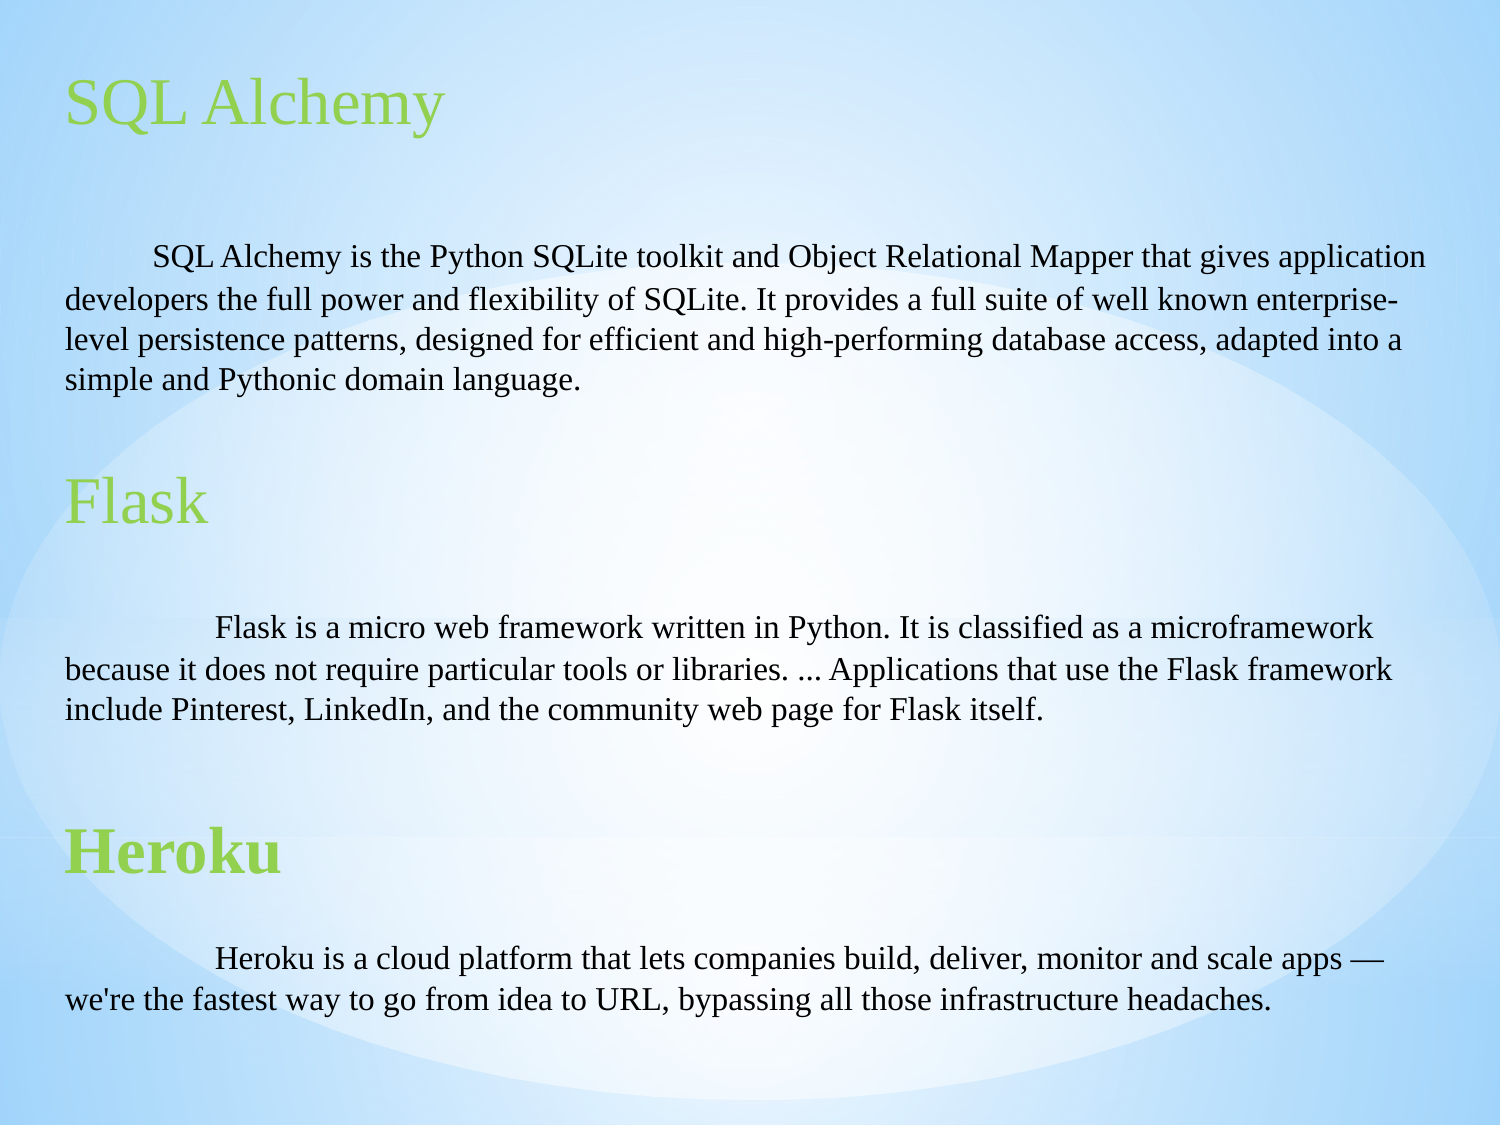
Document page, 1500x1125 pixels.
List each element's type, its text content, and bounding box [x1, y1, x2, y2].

text_box Heroku Heroku is a cloud platform that lets companies build, deliver, monitor and scale apps — we're the fastest way to go from idea to URL, bypassing all those infrastructure headaches. [49, 799, 1463, 1025]
text_box SQL Alchemy SQL Alchemy is the Python SQLite toolkit and Object Relational Mapper that gives application developers the full power and flexibility of SQLite. It provides a full suite of well known enterprise-level persistence patterns, designed for efficient and high-performing database access, adapted into a simple and Pythonic domain language. Flask Flask is a micro web framework written in Python. It is classified as a microframework because it does not require particular tools or libraries. ... Applications that use the Flask framework include Pinterest, LinkedIn, and the community web page for Flask itself. [49, 50, 1463, 735]
